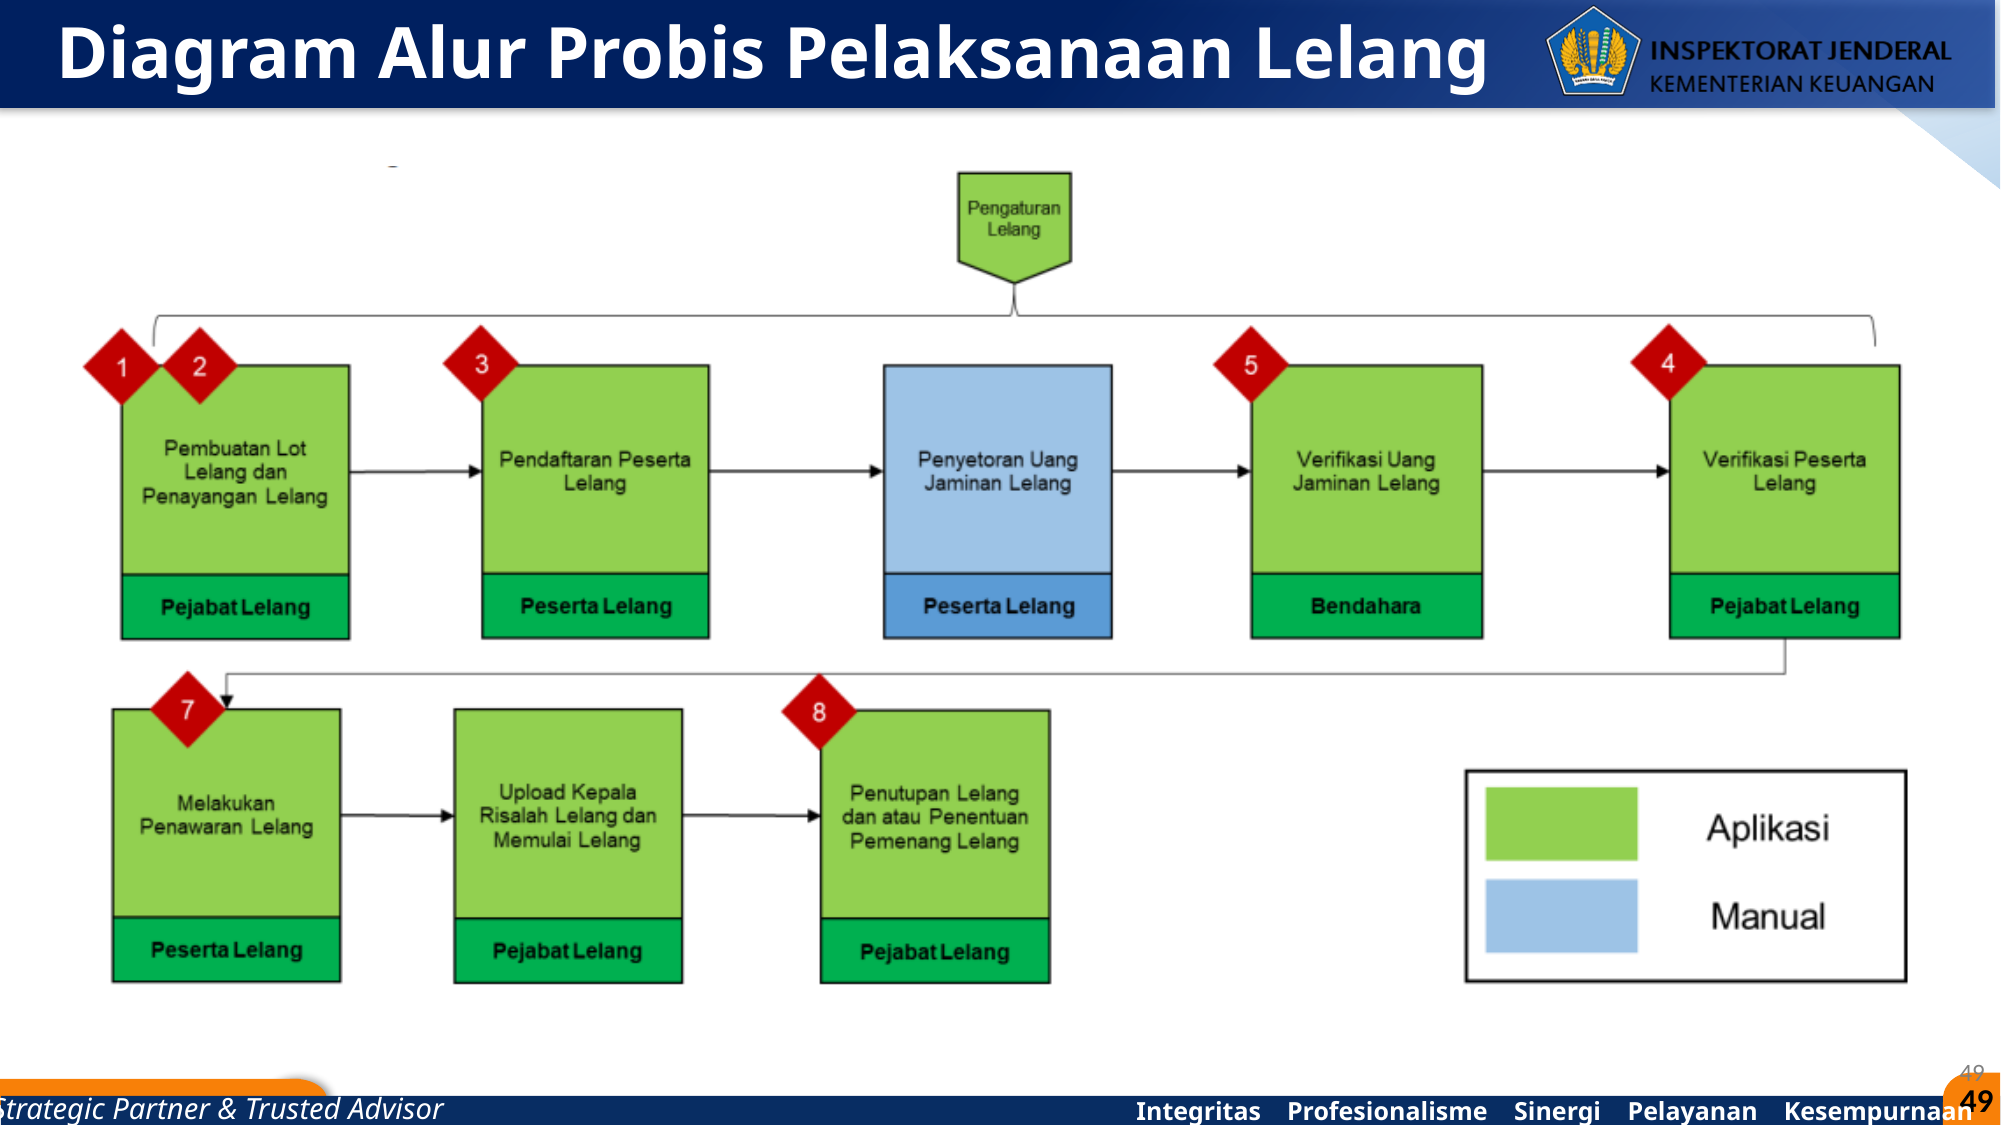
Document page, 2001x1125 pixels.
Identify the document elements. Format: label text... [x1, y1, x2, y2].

picture [71, 166, 1929, 1009]
text_box Diagram Alur Probis Pelaksanaan Lelang [41, 0, 1767, 100]
picture [1522, 0, 1970, 117]
slide_number 49 [1550, 1041, 2000, 1102]
